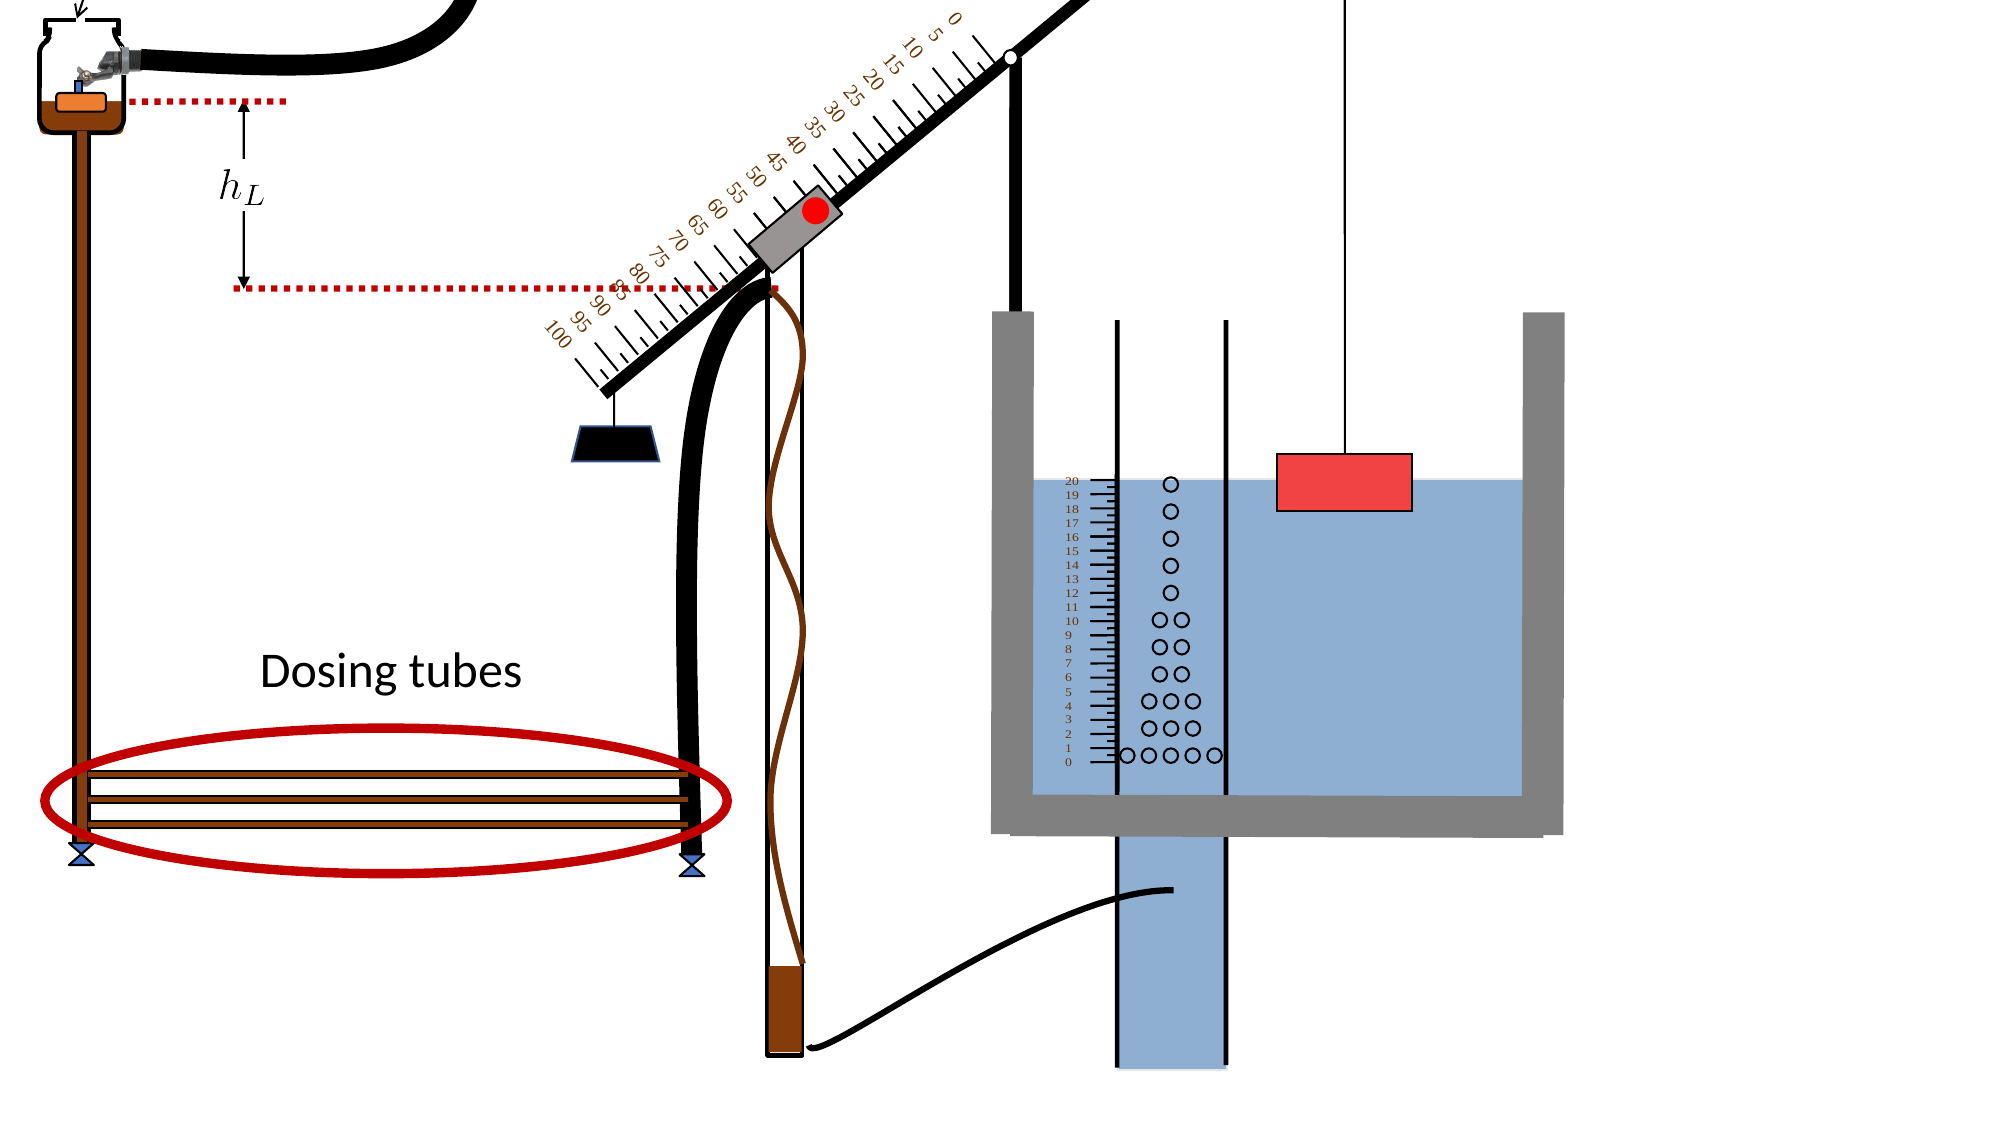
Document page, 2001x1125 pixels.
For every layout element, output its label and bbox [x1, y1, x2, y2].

text_box [0, 0, 1544, 1075]
